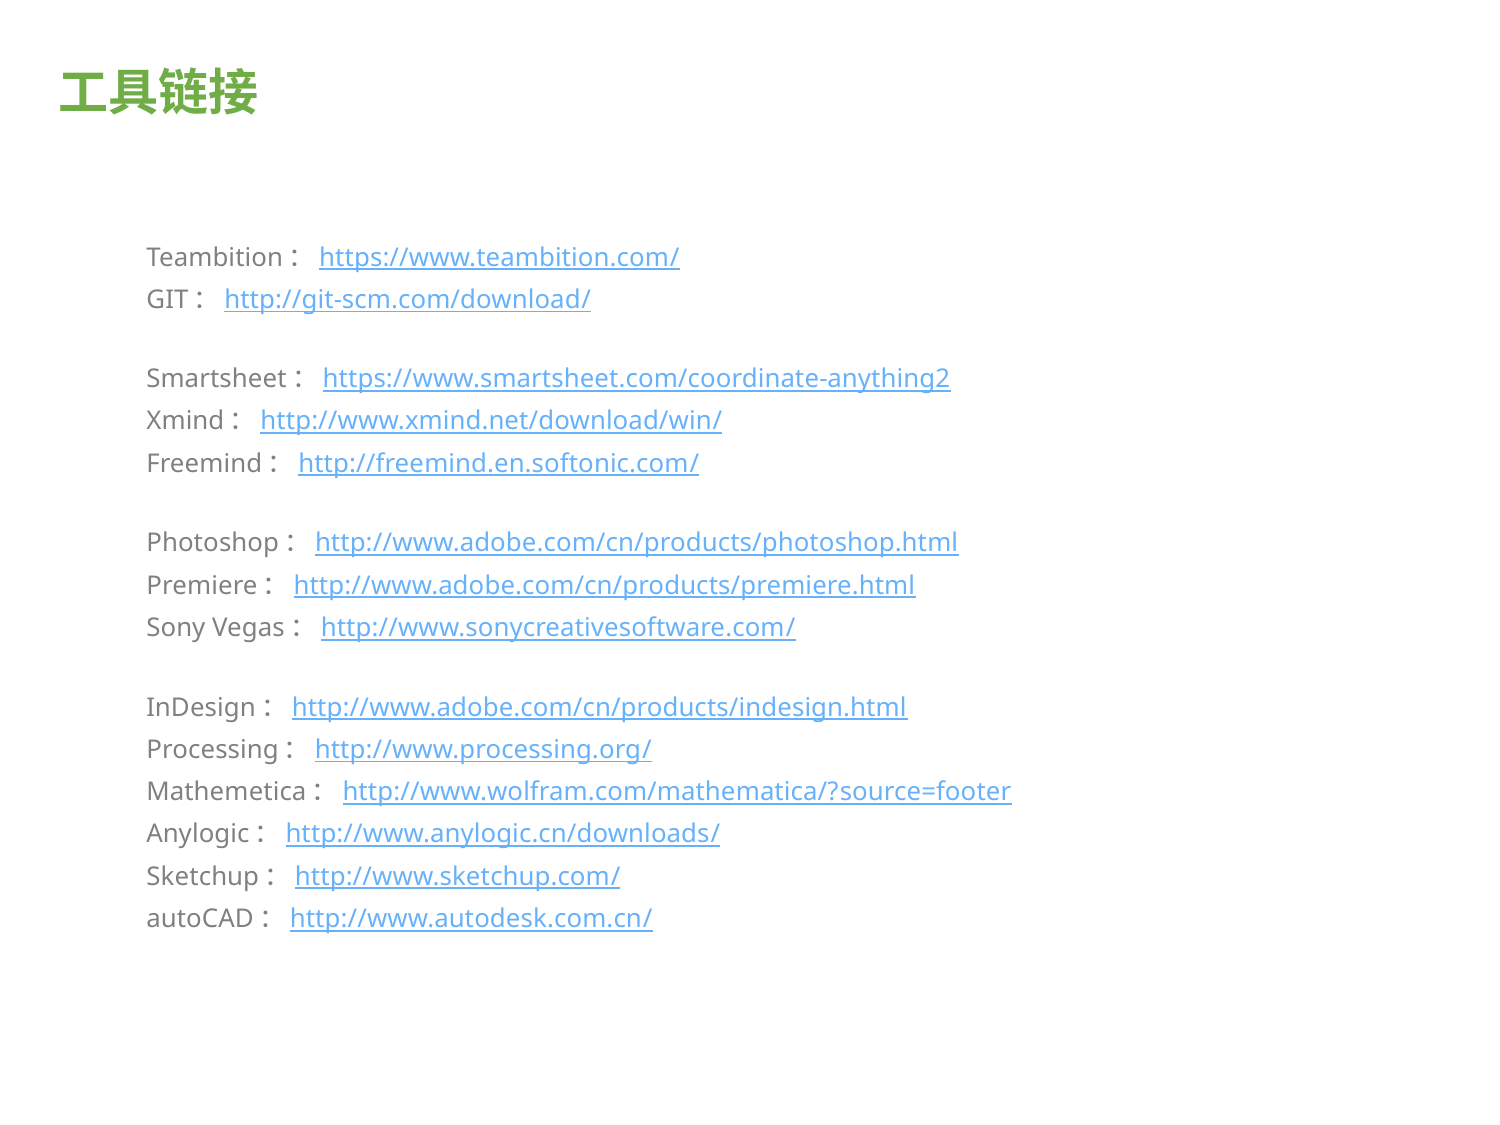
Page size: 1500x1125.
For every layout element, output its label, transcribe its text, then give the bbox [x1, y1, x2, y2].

title 工具链接 [0, 39, 1429, 129]
list Teambition：https://www.teambition.com/ GIT：http://git-scm.com/download/ Smartsheet：https://www.smartsheet.com/coordinate-anything2 Xmind：http://www.xmind.net/download/win/ Freemind：http://freemind.en.softonic.com/ Photoshop：http://www.adobe.com/cn/products/photoshop.html Premiere：http://www.adobe.com/cn/products/premiere.html Sony Vegas：http://www.sonycreativesoftware.com/ InDesign：http://www.adobe.com/cn/products/indesign.html Processing：http://www.processing.org/ Mathemetica：http://www.wolfram.com/mathematica/?source=footer Anylogic：http://www.anylogic.cn/downloads/ Sketchup：http://www.sketchup.com/ autoCAD：http://www.autodesk.com.cn/ [131, 225, 1429, 946]
